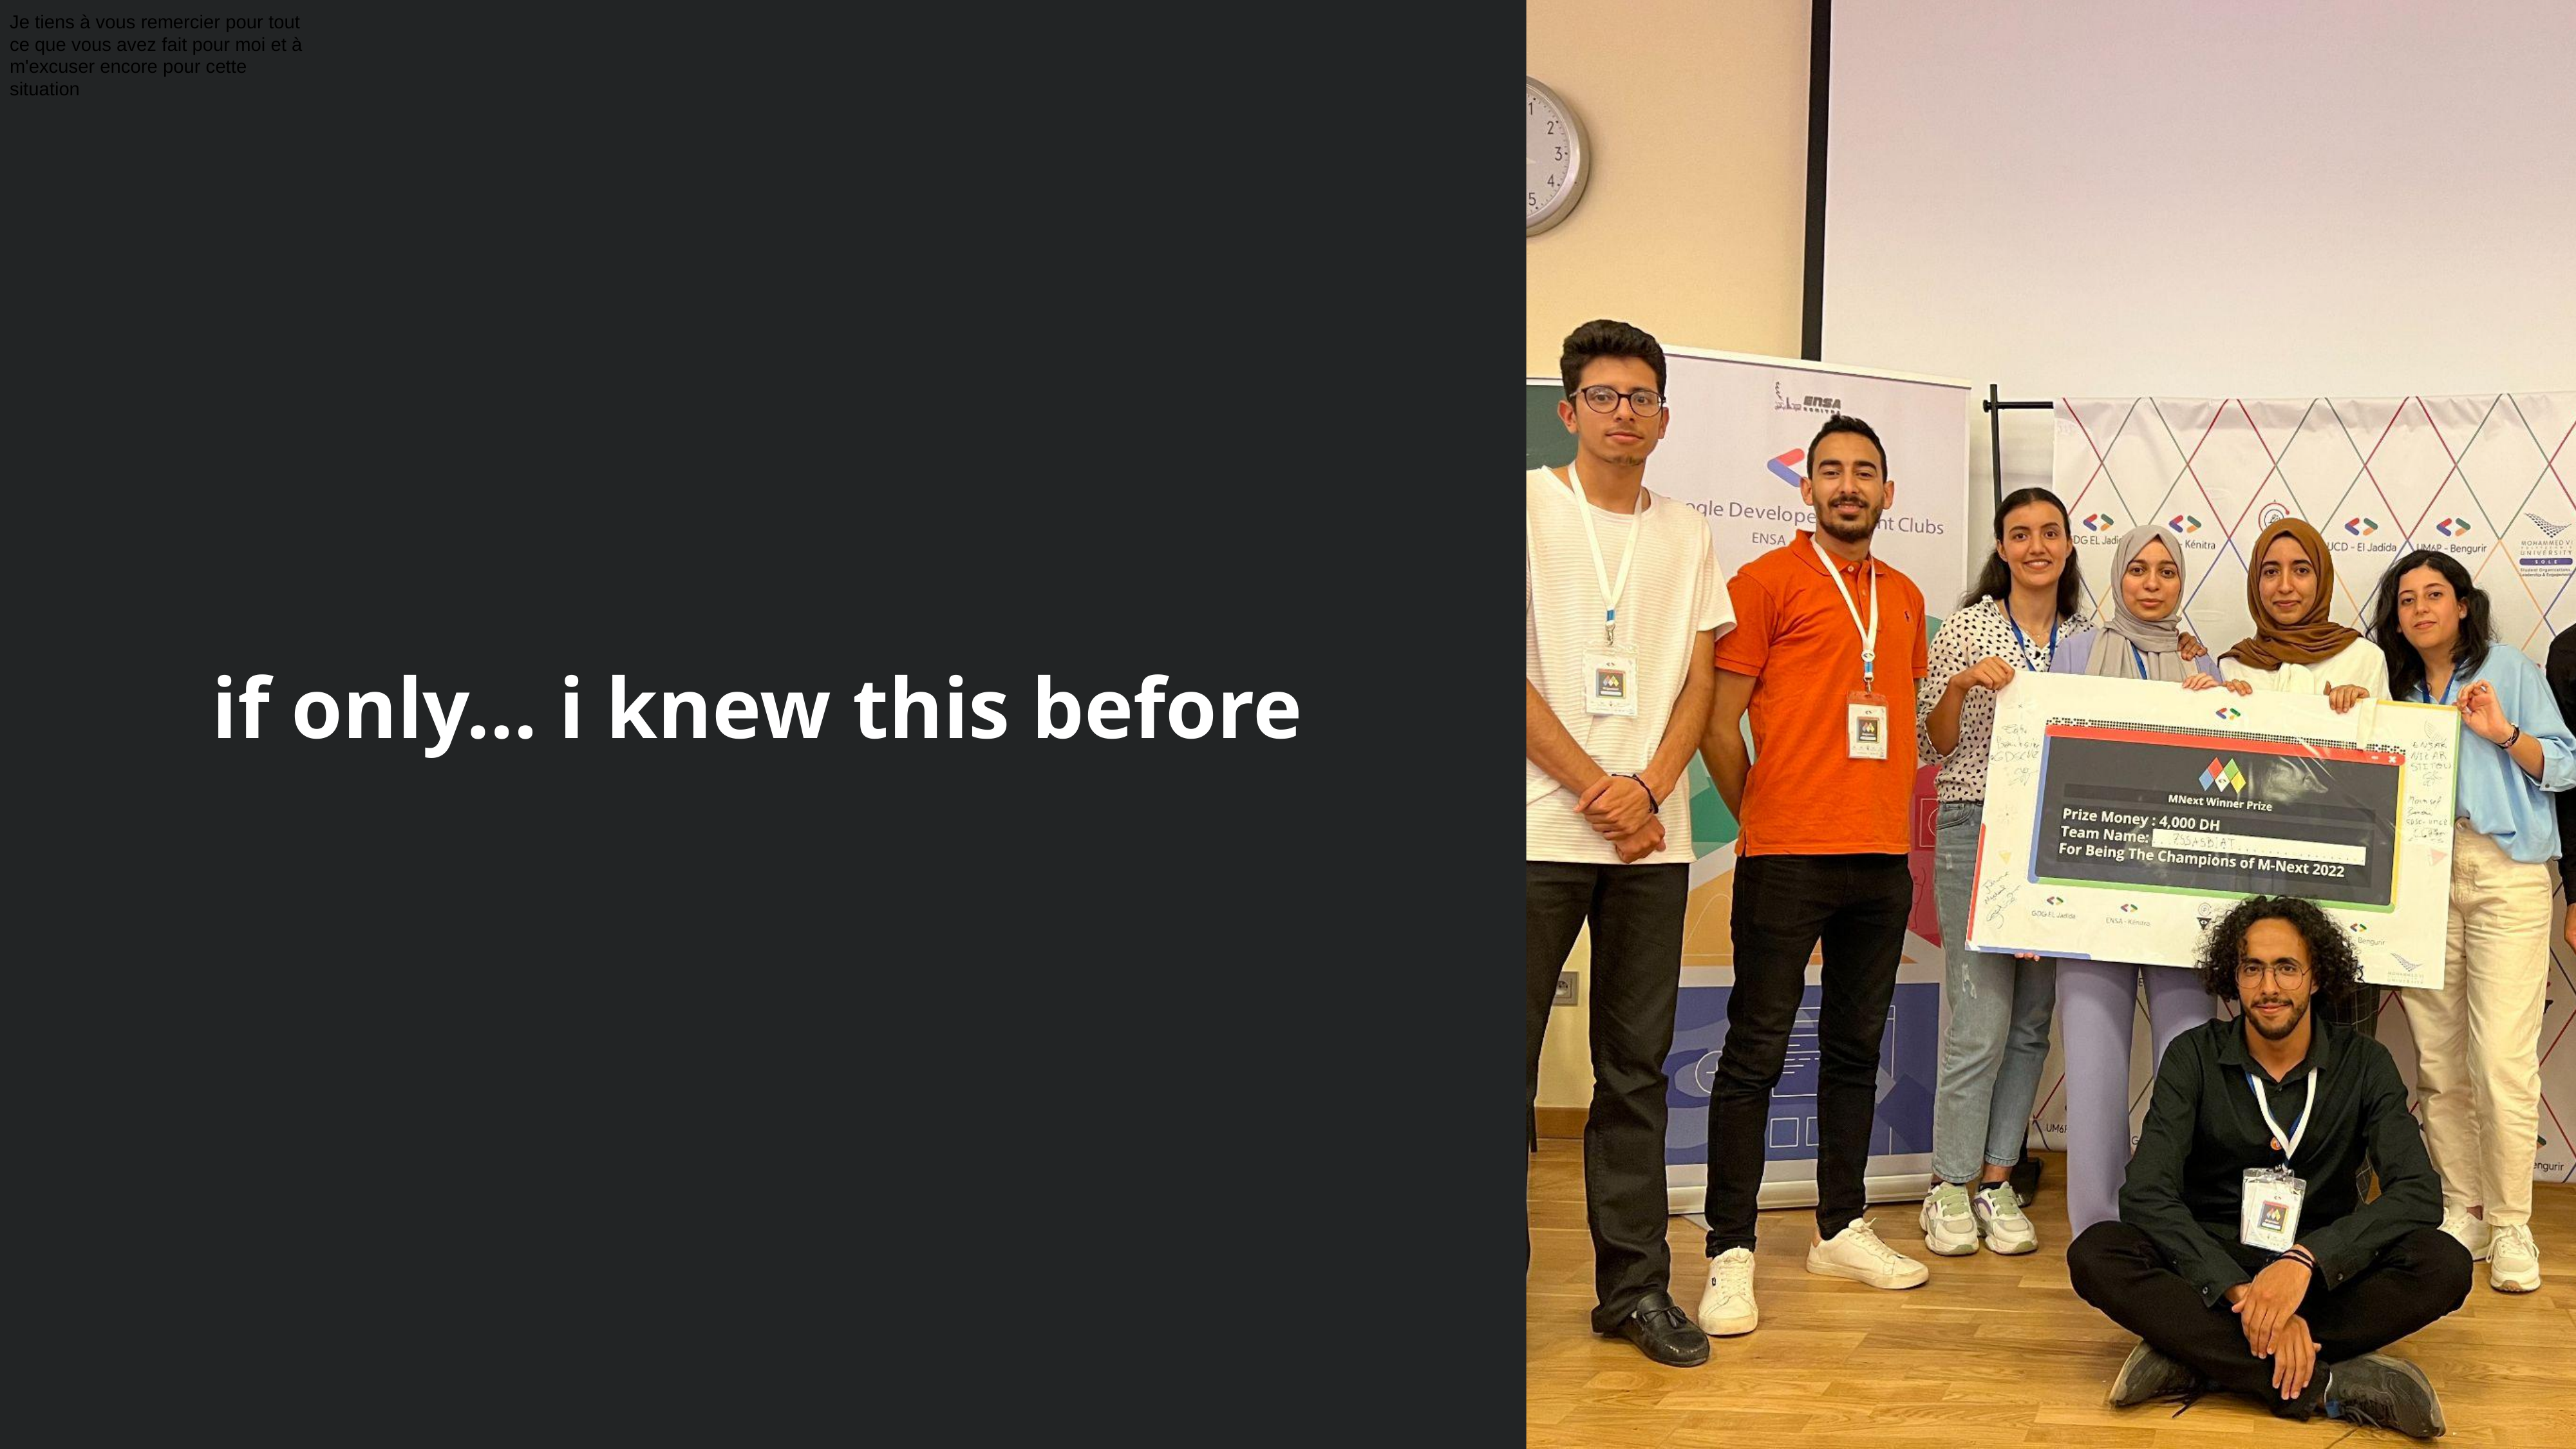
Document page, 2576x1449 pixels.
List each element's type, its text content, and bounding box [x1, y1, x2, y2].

picture [1526, 0, 2576, 1449]
text_box Je tiens à vous remercier pour tout ce que vous avez fait pour moi et à m'excuser encore pour cette situation [0, 0, 317, 109]
text_box if only… i knew this before [202, 630, 1479, 765]
